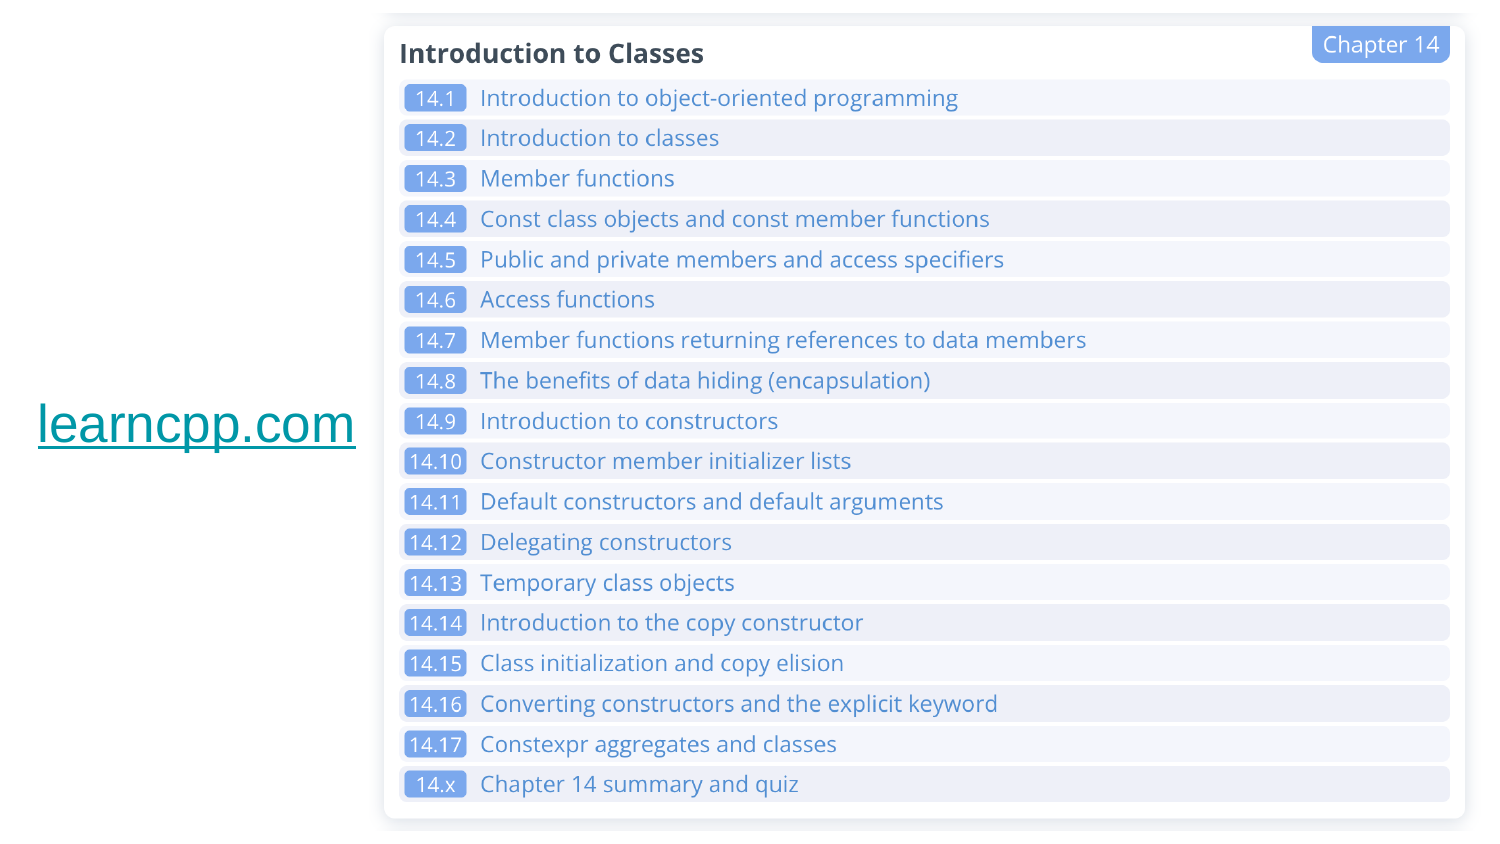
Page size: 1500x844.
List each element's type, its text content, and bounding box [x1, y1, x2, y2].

picture [369, 13, 1482, 831]
title learncpp.com [22, 374, 364, 469]
